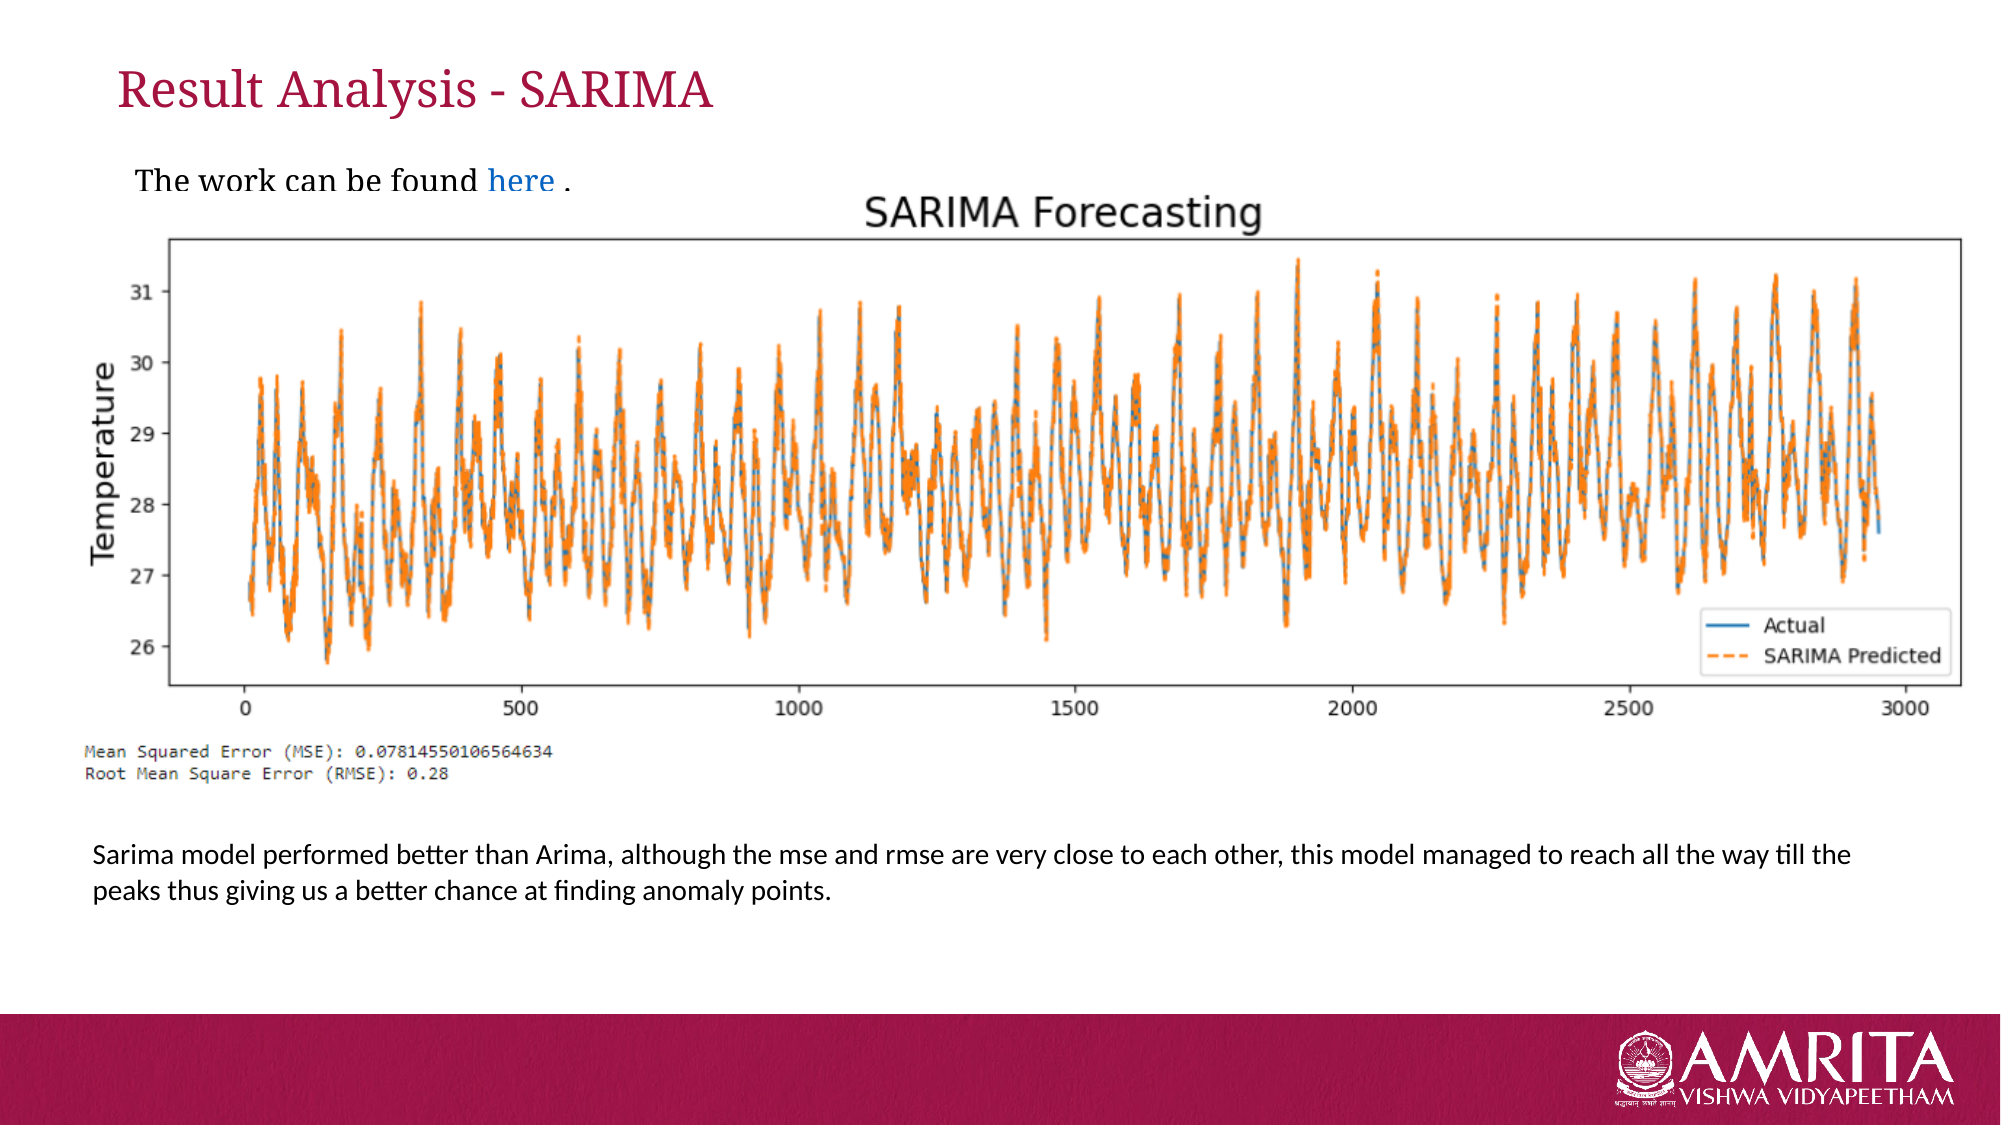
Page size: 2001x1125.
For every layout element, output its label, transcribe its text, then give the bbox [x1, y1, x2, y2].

title Result Analysis - SARIMA [102, 57, 1828, 127]
picture [24, 191, 1976, 813]
list The work can be found here . [119, 154, 1845, 190]
text_box Sarima model performed better than Arima, although the mse and rmse are very close to each other, this model managed to reach all the way till the peaks thus giving us a better chance at finding anomaly points. [77, 823, 1940, 983]
picture [0, 1014, 2001, 1125]
